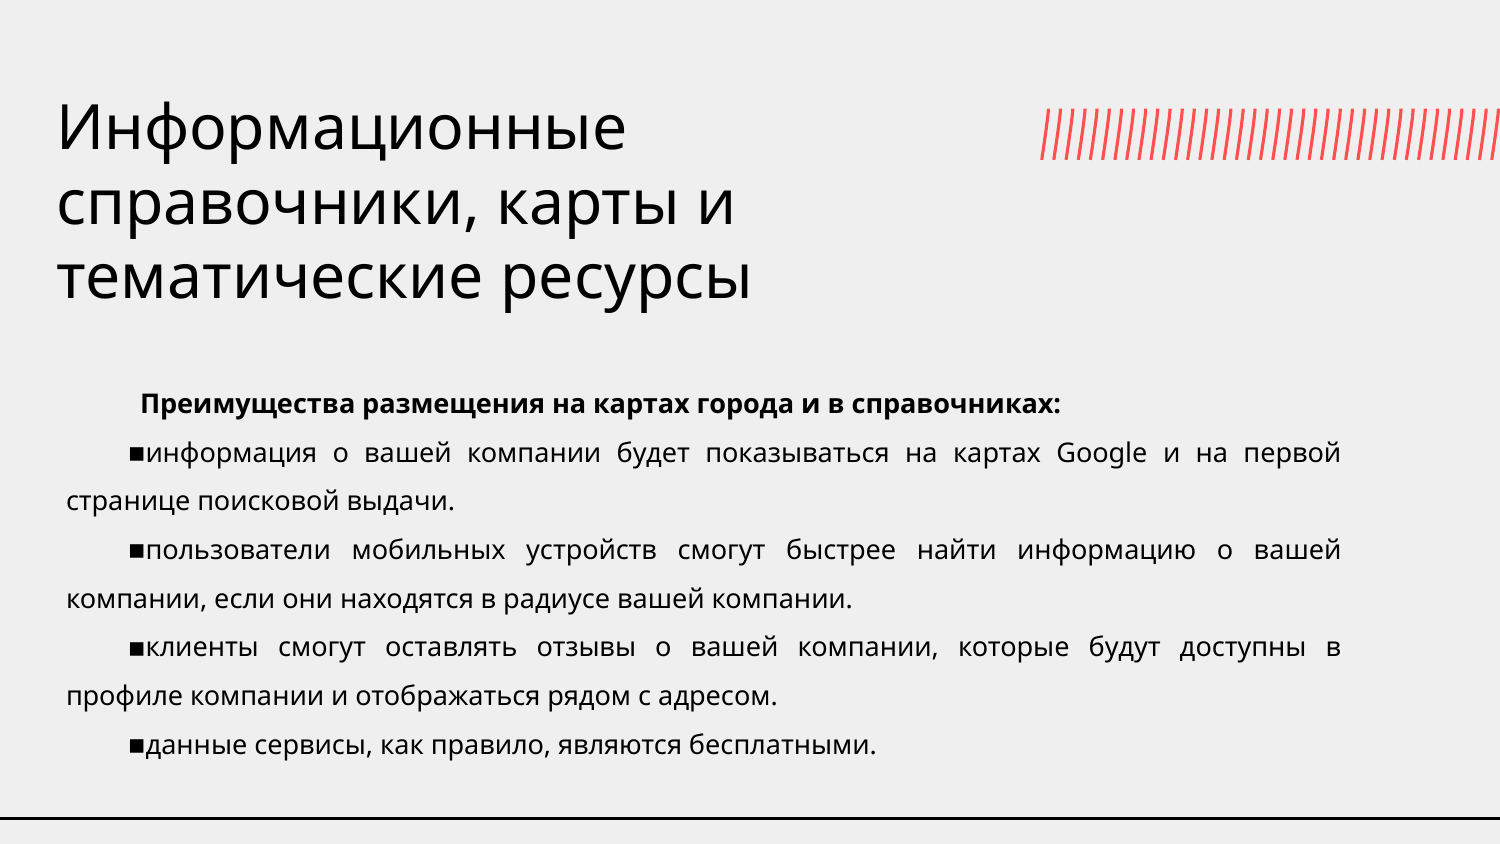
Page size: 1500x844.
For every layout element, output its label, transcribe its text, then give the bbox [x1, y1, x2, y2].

text_box Преимущества размещения на картах города и в справочниках: информация о вашей компании будет показываться на картах Google и на первой странице поисковой выдачи. пользователи мобильных устройств смогут быстрее найти информацию о вашей компании, если они находятся в радиусе вашей компании. клиенты смогут оставлять отзывы о вашей компании, которые будут доступны в профиле компании и отображаться рядом с адресом. данные сервисы, как правило, являются бесплатными. [51, 326, 1356, 803]
title Информационные справочники, карты и тематические ресурсы [41, 71, 1068, 166]
